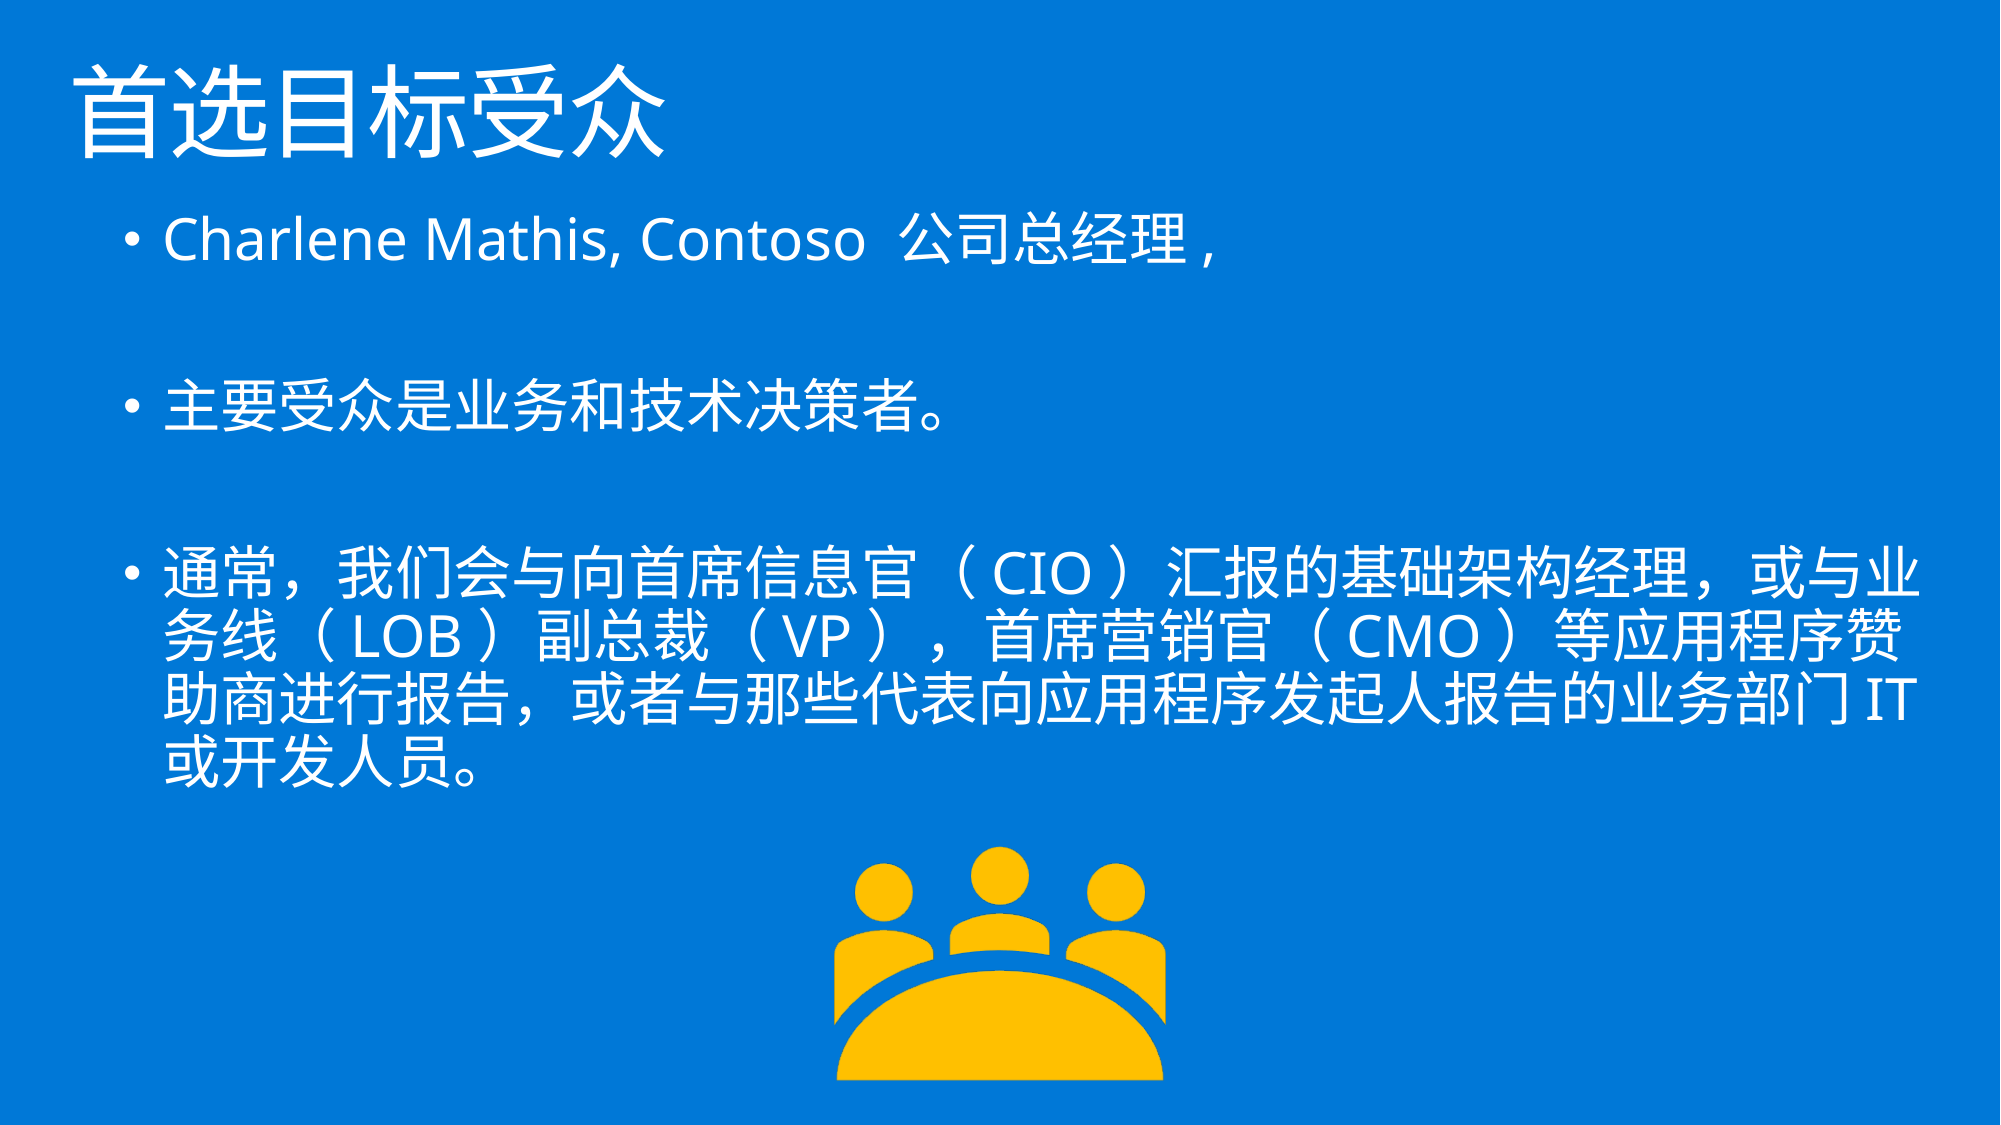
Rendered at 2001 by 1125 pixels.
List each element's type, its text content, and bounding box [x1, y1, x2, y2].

picture [800, 764, 1200, 1125]
list Charlene Mathis, Contoso 公司总经理, 主要受众是业务和技术决策者。 通常，我们会与向首席信息官（CIO）汇报的基础架构经理，或与业务线（LOB）副总裁（VP），首席营销官（CMO）等应用程序赞助商进行报告，或者与那些代表向应用程序发起人报告的业务部门IT或开发人员。 [44, 195, 1956, 692]
title 首选目标受众 [44, 47, 1957, 196]
